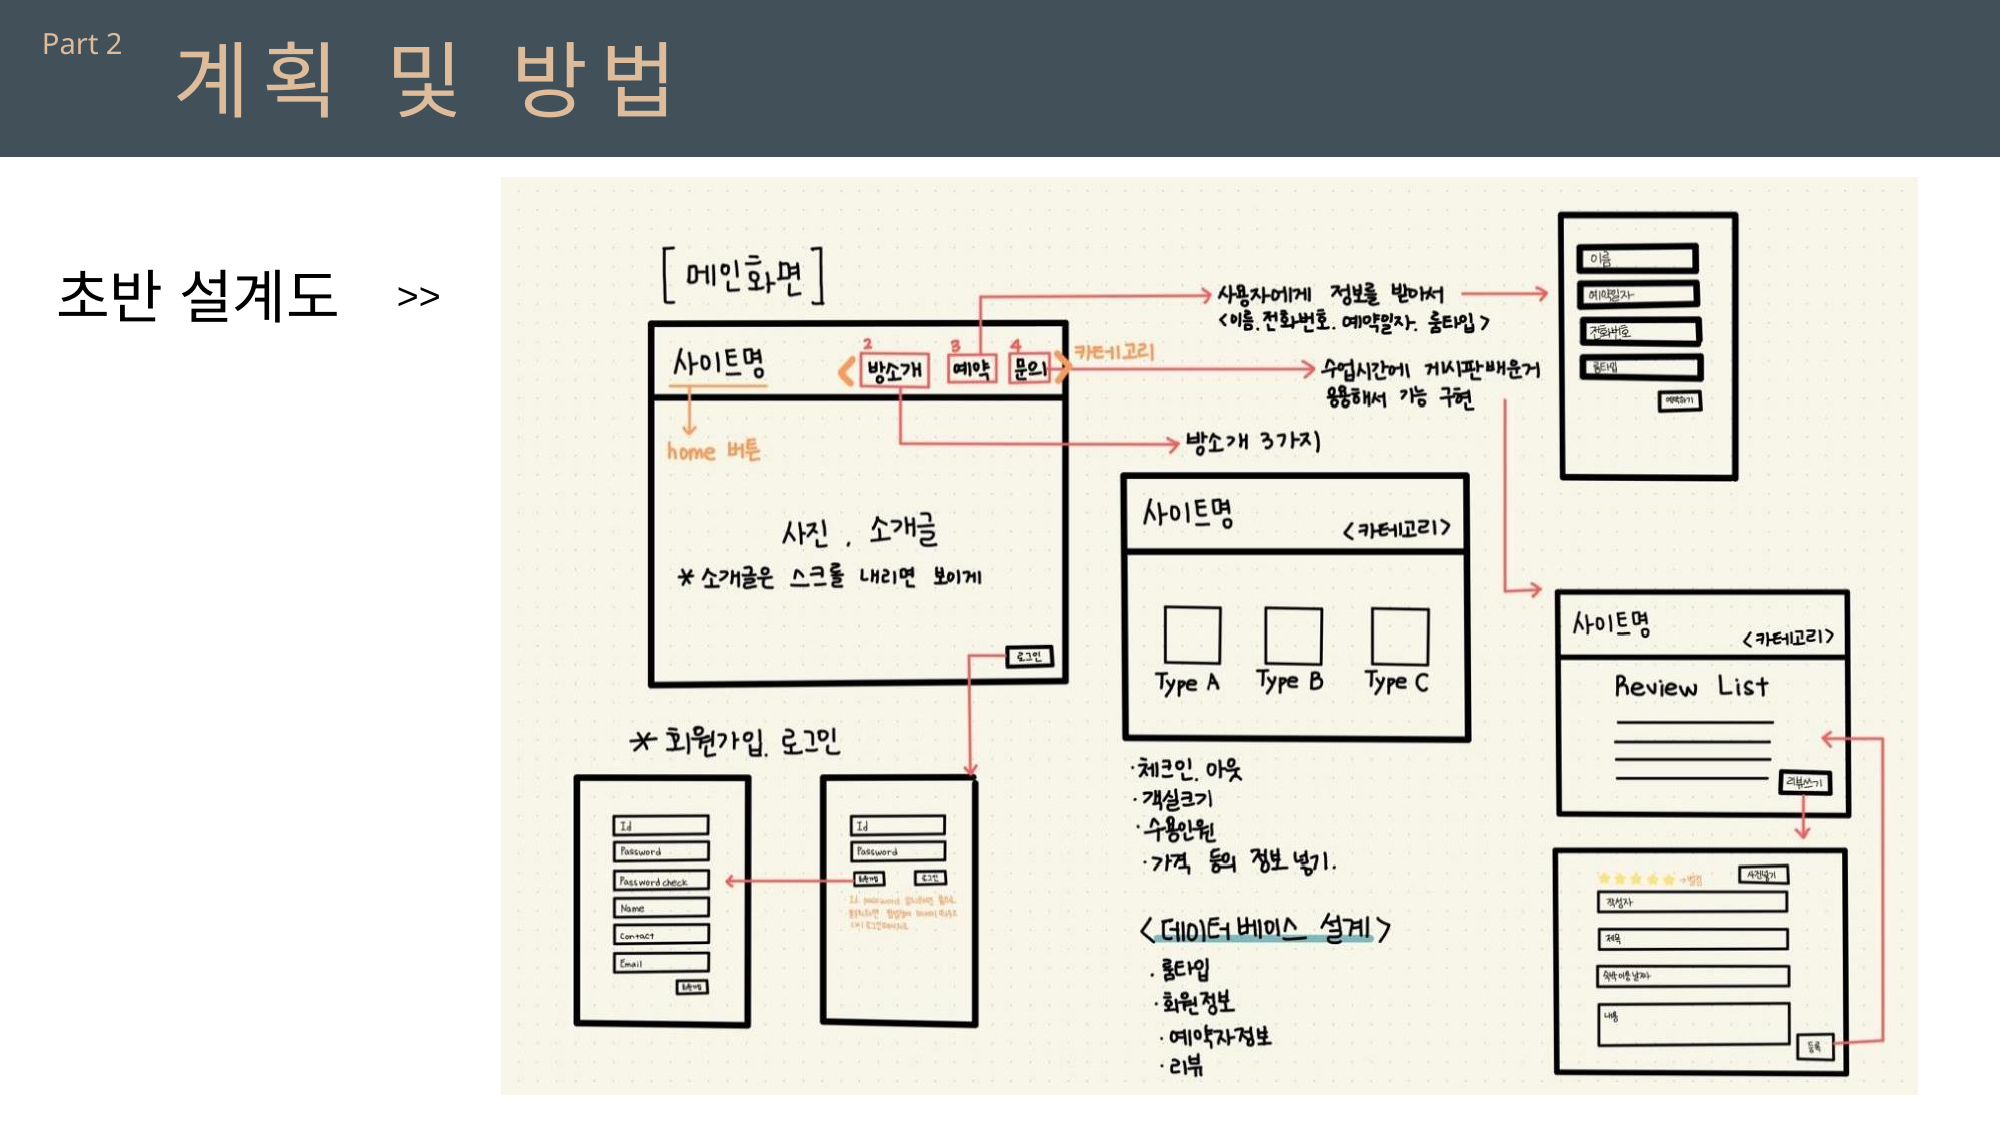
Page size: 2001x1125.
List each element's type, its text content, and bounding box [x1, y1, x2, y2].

picture [501, 177, 1918, 1095]
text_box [41, 252, 501, 339]
text_box [0, 0, 2000, 158]
text_box Part 2 [27, 18, 138, 68]
text_box 계획 및 방법 [158, 20, 834, 136]
